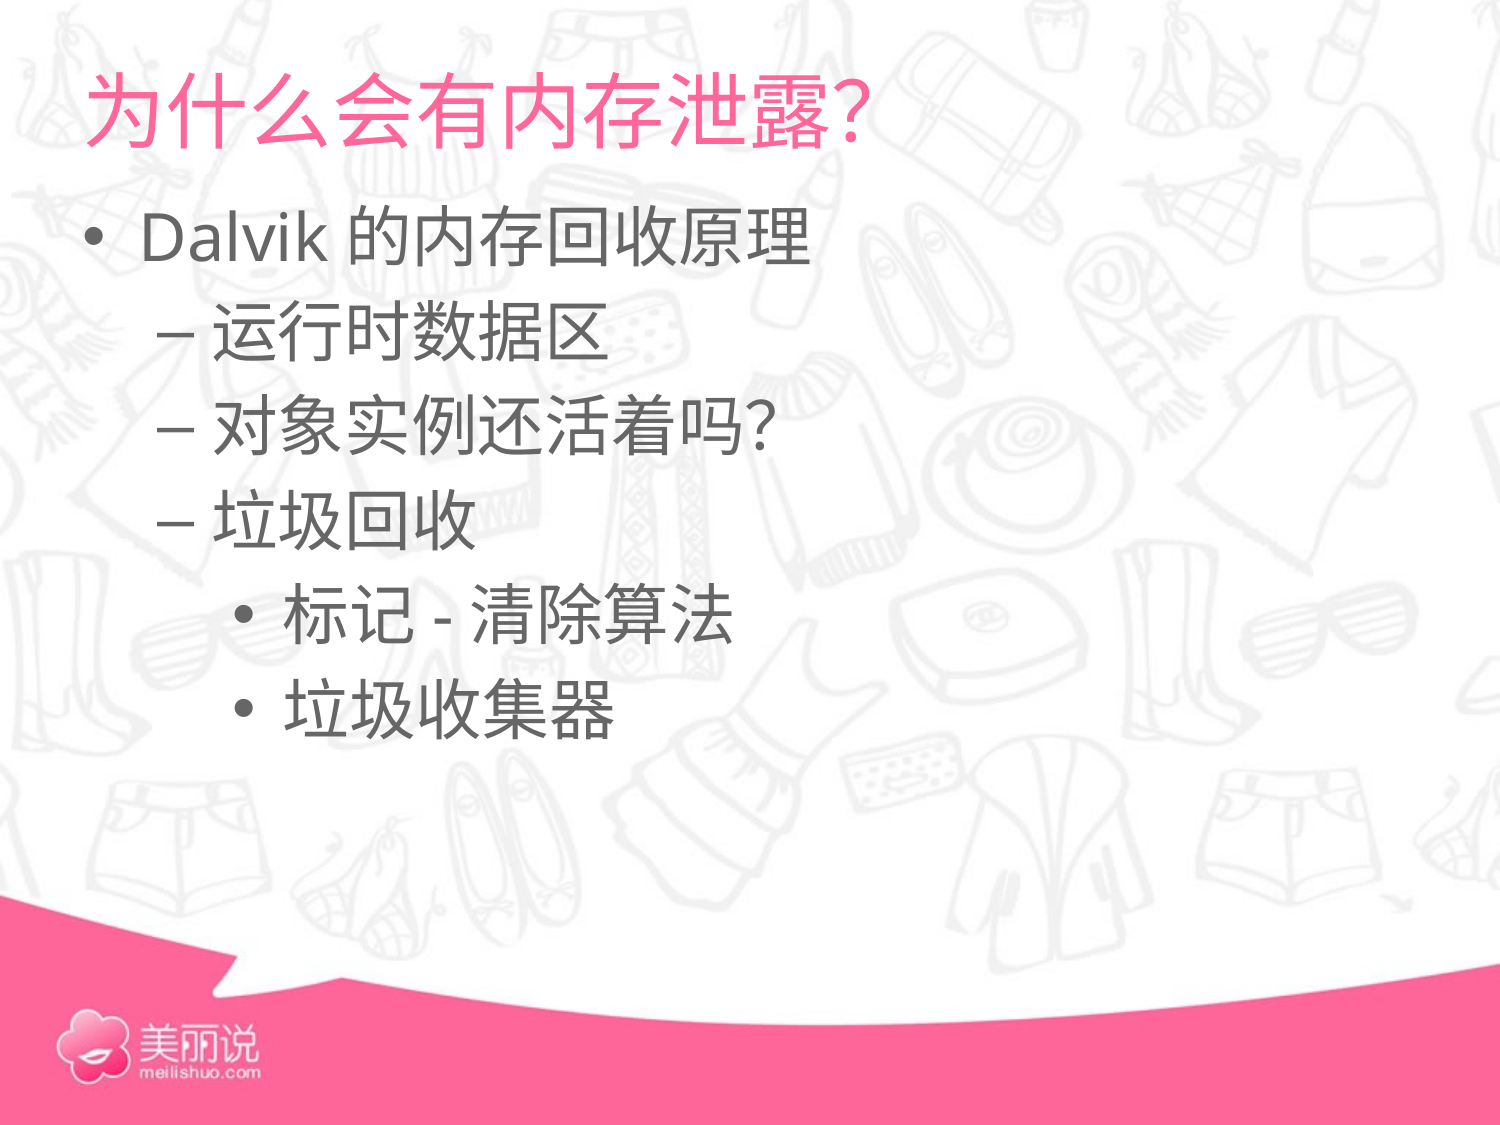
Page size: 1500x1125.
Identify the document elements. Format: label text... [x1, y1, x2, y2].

title 为什么会有内存泄露？ [74, 0, 1426, 186]
list Dalvik的内存回收原理 运行时数据区 对象实例还活着吗？ 垃圾回收 标记-清除算法 垃圾收集器 [74, 186, 1426, 1093]
picture [0, 0, 1500, 1125]
